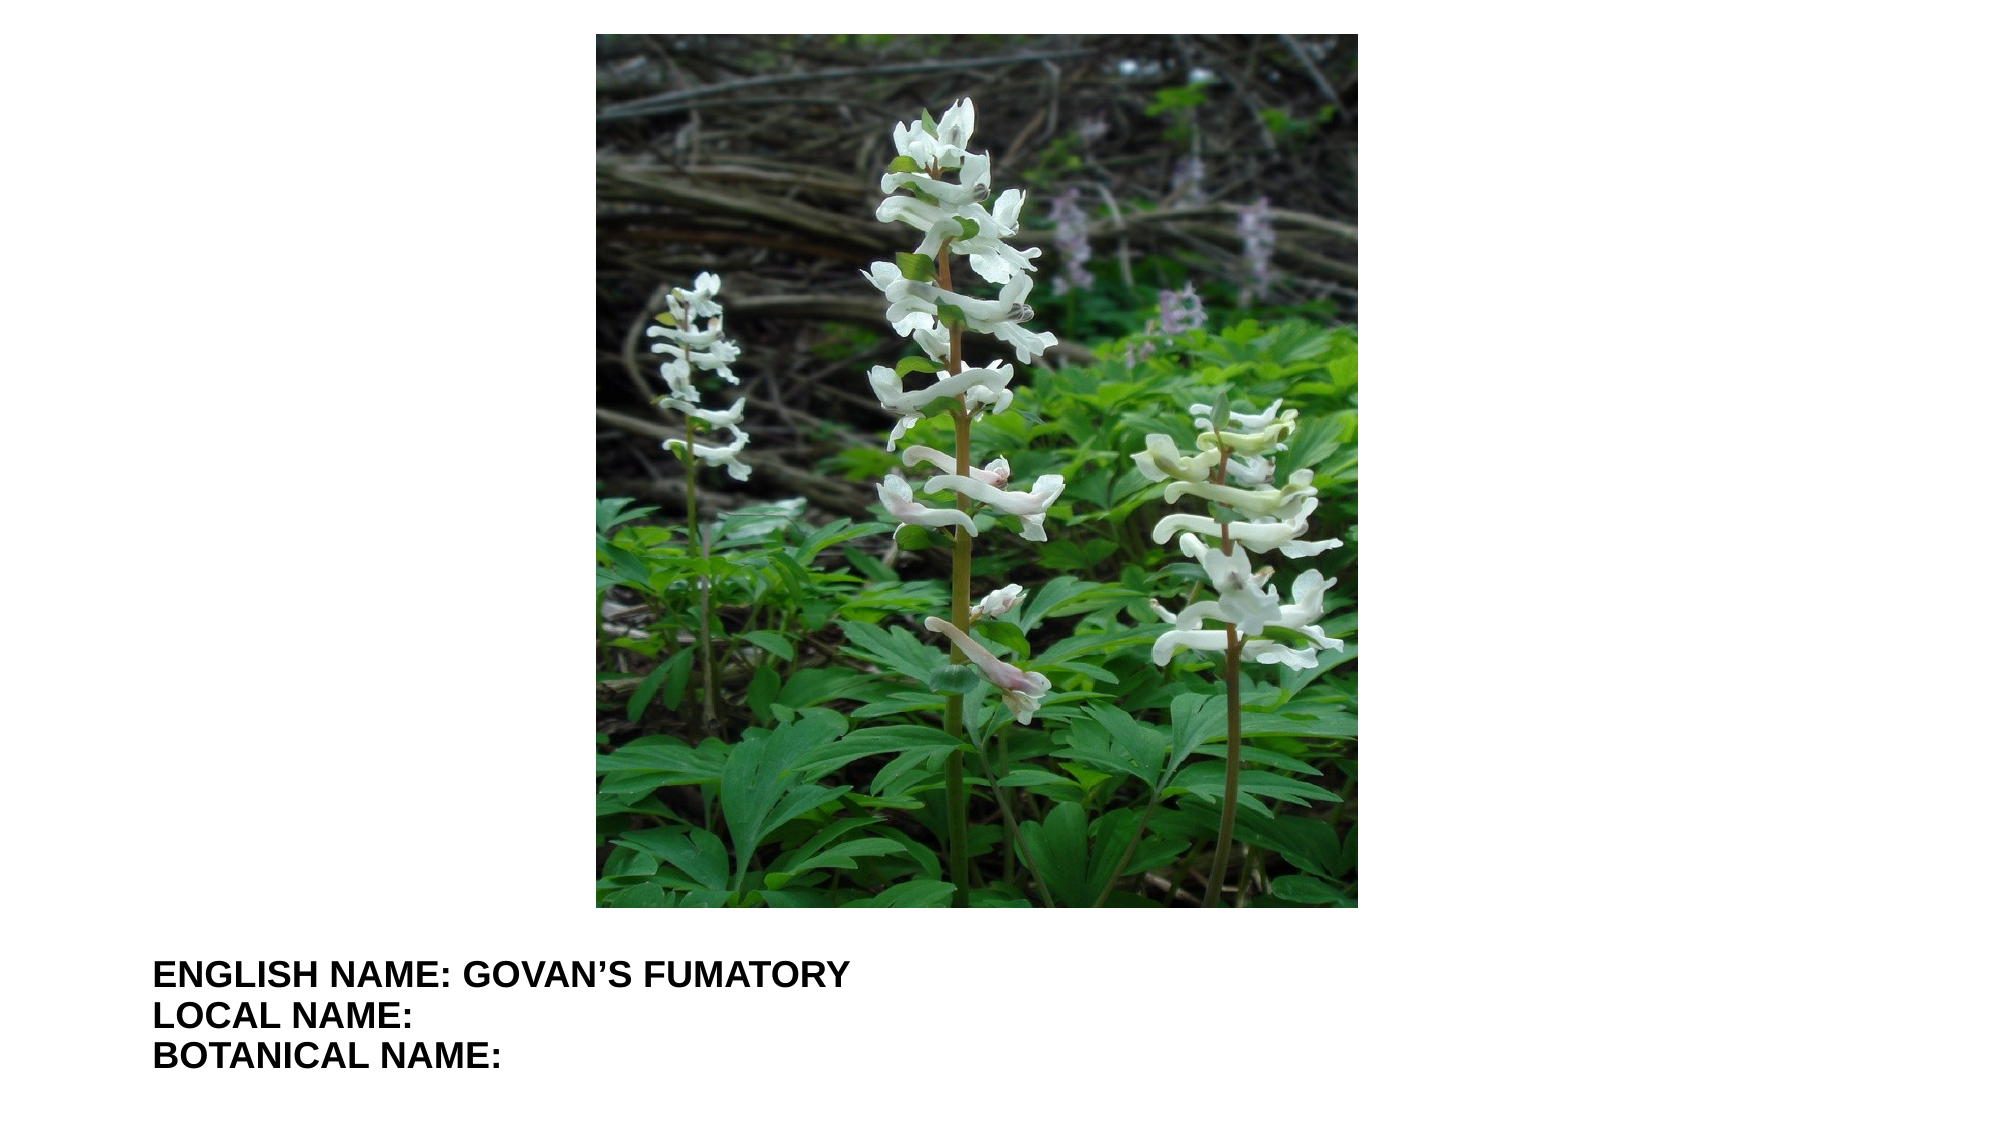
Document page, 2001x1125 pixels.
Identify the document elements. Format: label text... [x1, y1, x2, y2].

title ENGLISH NAME: GOVAN’S FUMATORY LOCAL NAME: BOTANICAL NAME: [137, 907, 1863, 1125]
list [596, 34, 1358, 908]
